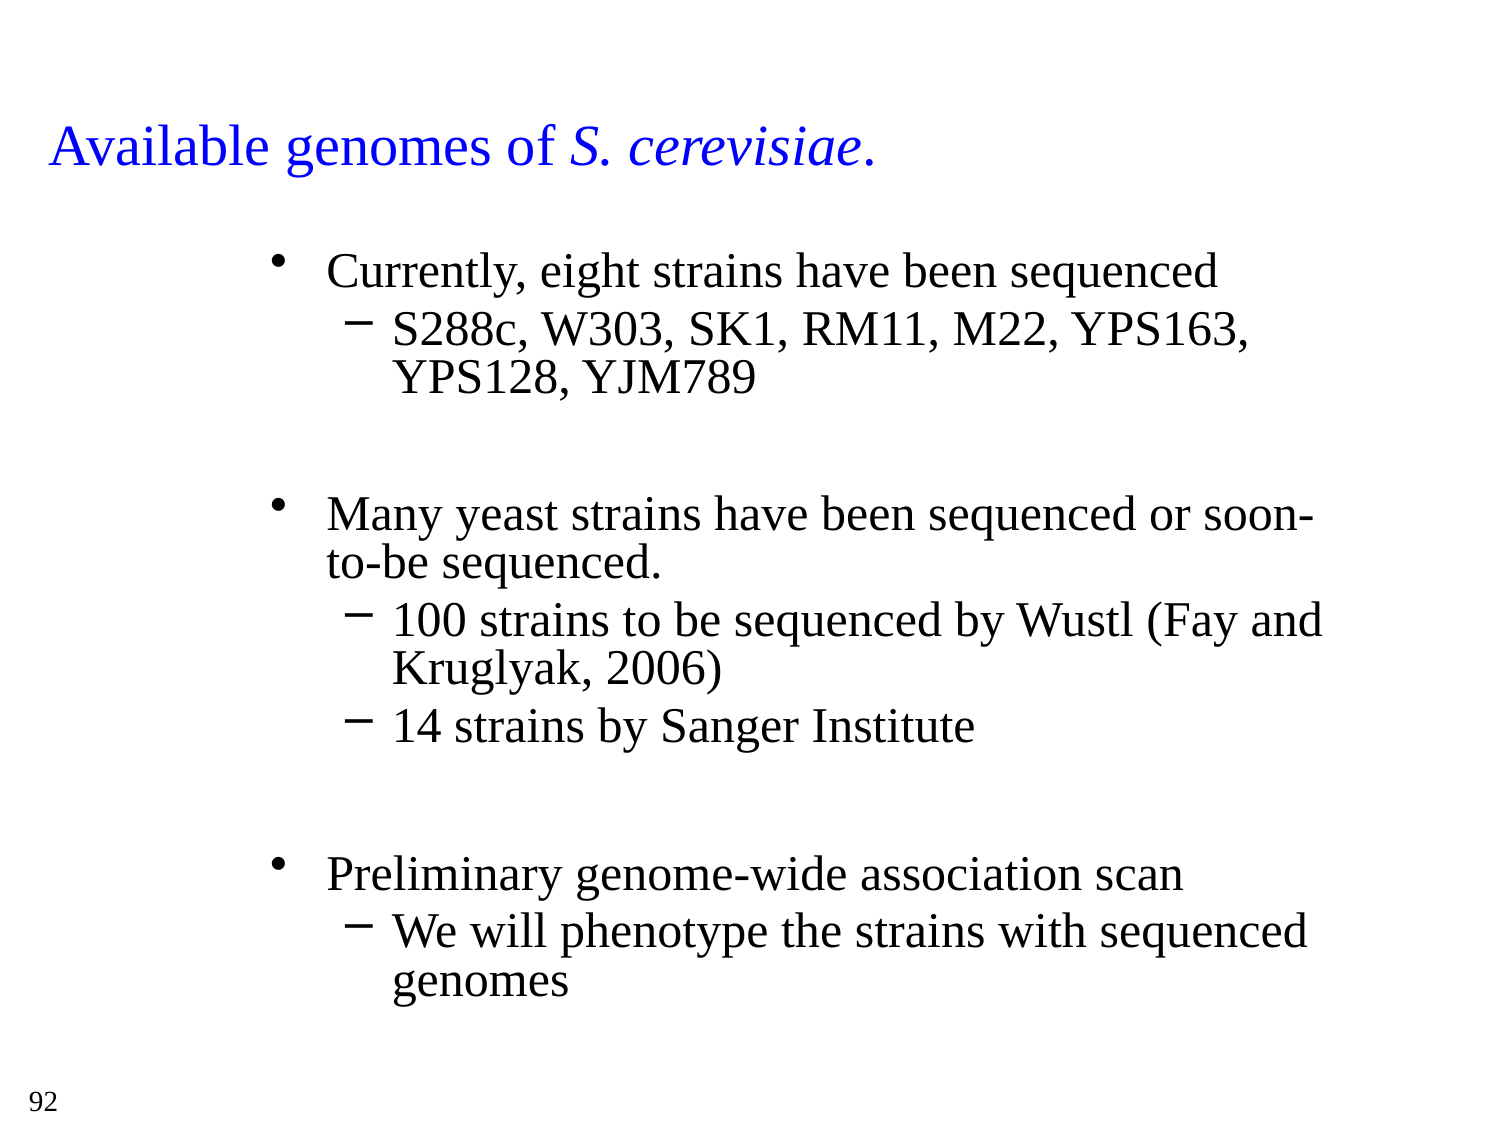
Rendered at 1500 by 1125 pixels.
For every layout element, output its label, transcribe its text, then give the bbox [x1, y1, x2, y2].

list Currently, eight strains have been sequenced S288c, W303, SK1, RM11, M22, YPS163, YPS128, YJM789 Many yeast strains have been sequenced or soon-to-be sequenced. 100 strains to be sequenced by Wustl (Fay and Kruglyak, 2006) 14 strains by Sanger Institute Preliminary genome-wide association scan We will phenotype the strains with sequenced genomes [254, 241, 1386, 988]
title Available genomes of S. cerevisiae. [33, 47, 1309, 236]
